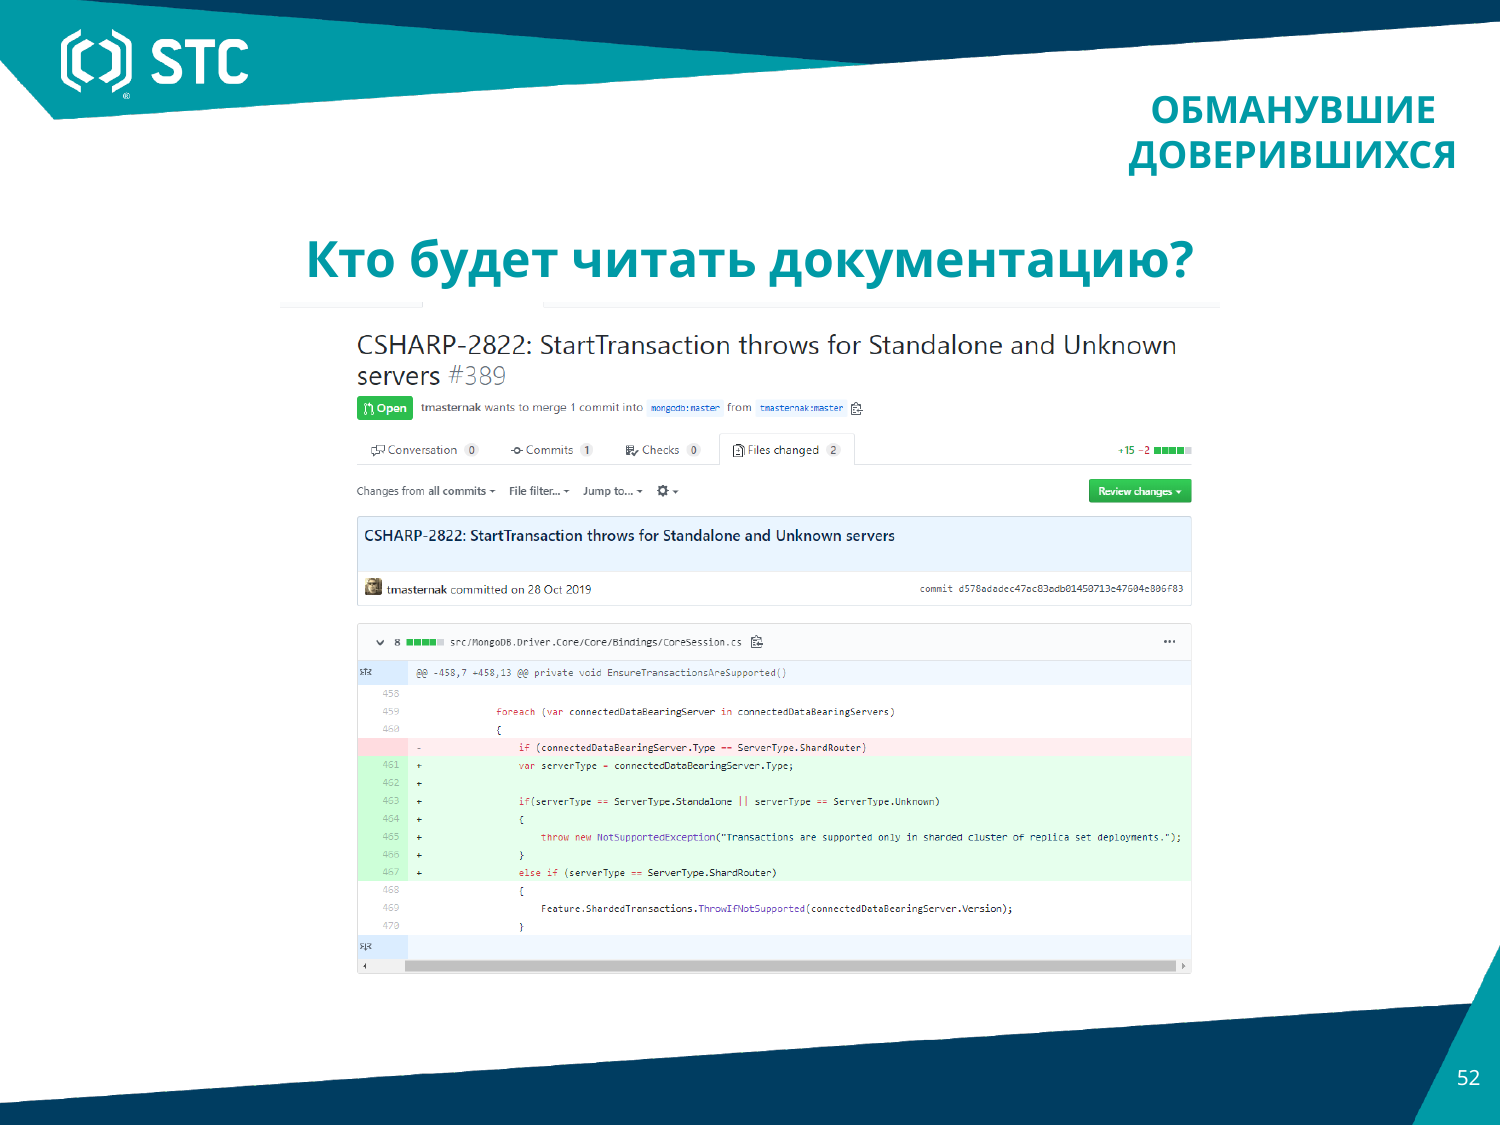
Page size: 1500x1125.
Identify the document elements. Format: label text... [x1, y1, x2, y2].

text_box Кто будет читать документацию? [135, 219, 1365, 303]
picture [0, 0, 1500, 1125]
text_box ОБМАНУВШИЕ ДОВЕРИВШИХСЯ [1104, 78, 1483, 161]
